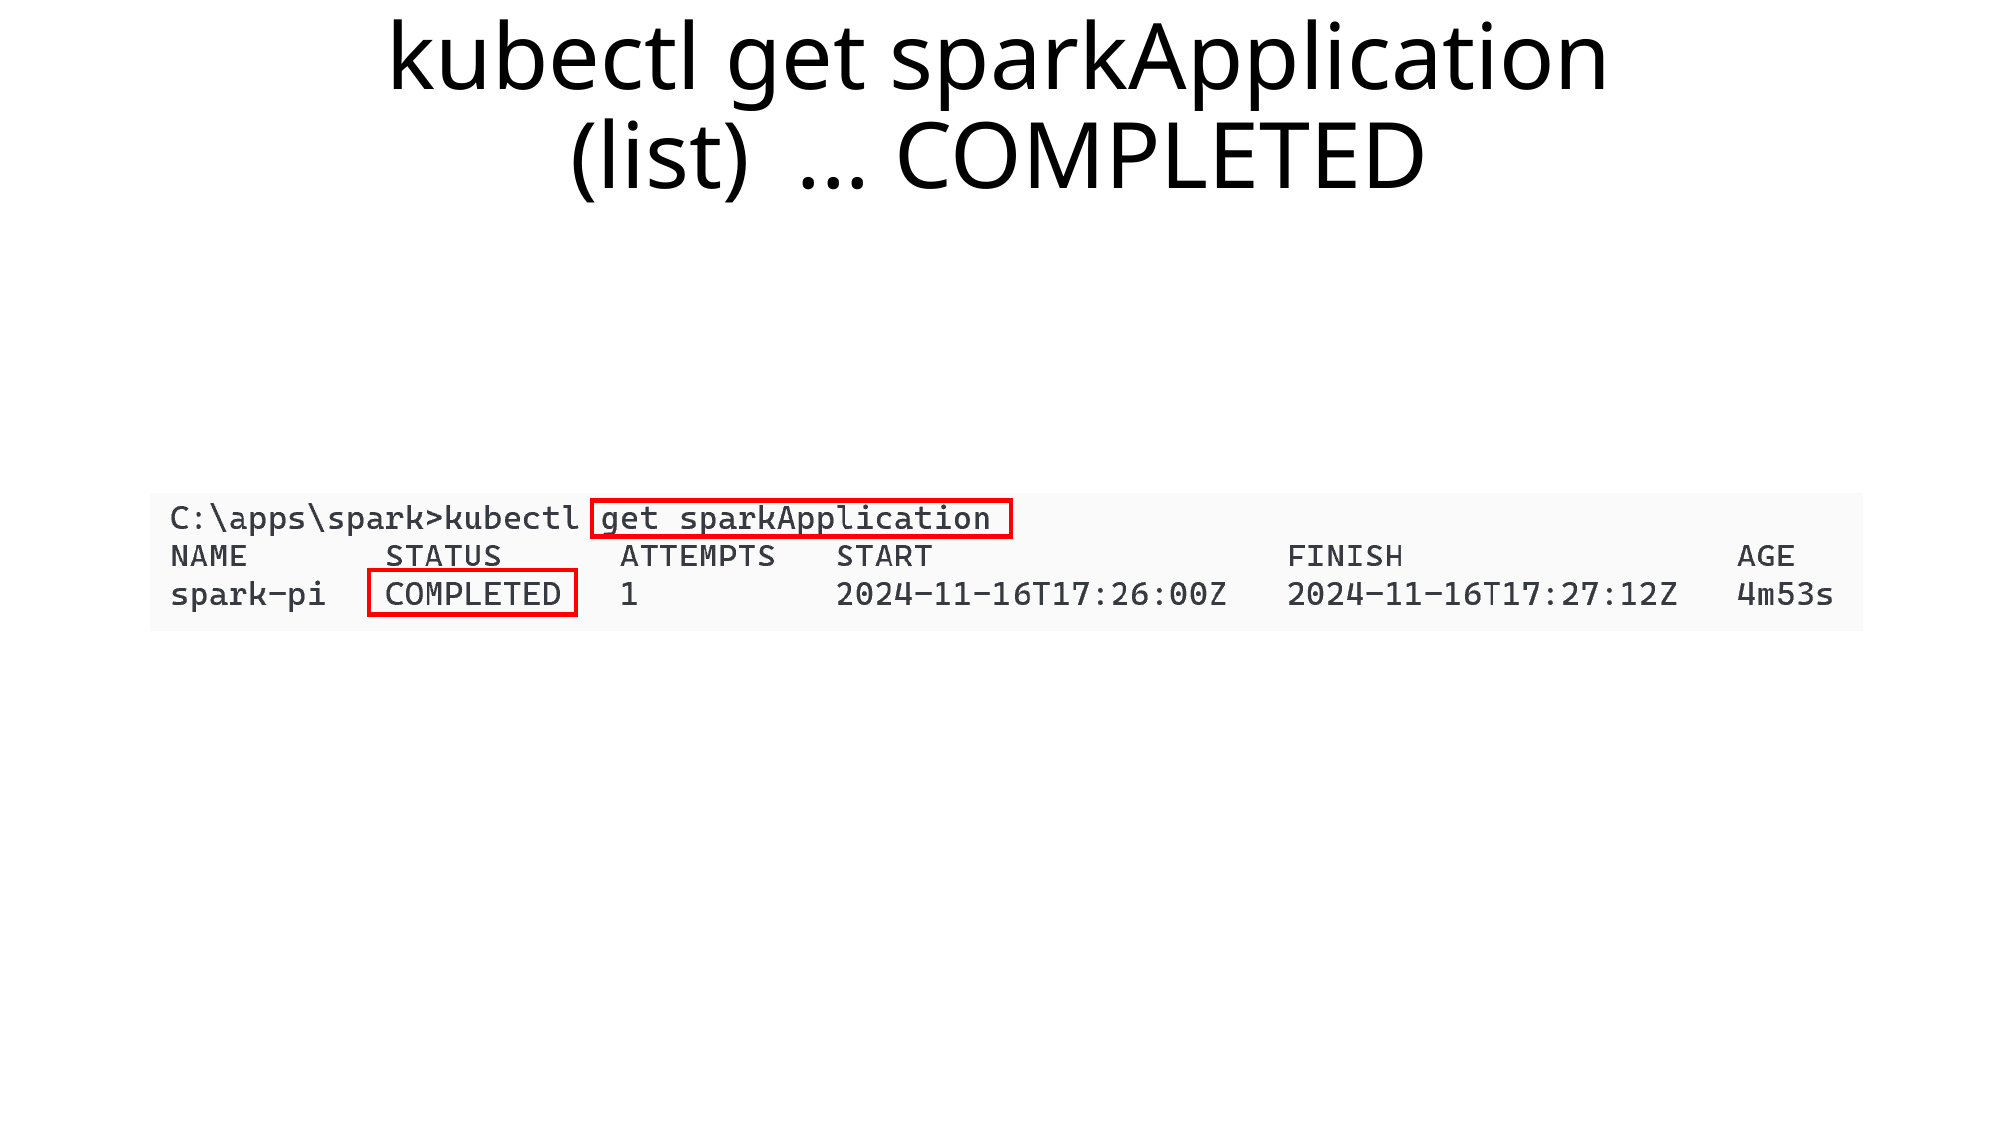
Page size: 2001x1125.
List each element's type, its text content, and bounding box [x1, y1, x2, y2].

picture [150, 493, 1863, 631]
title kubectl get sparkApplication (list) ... COMPLETED [137, 0, 1863, 219]
